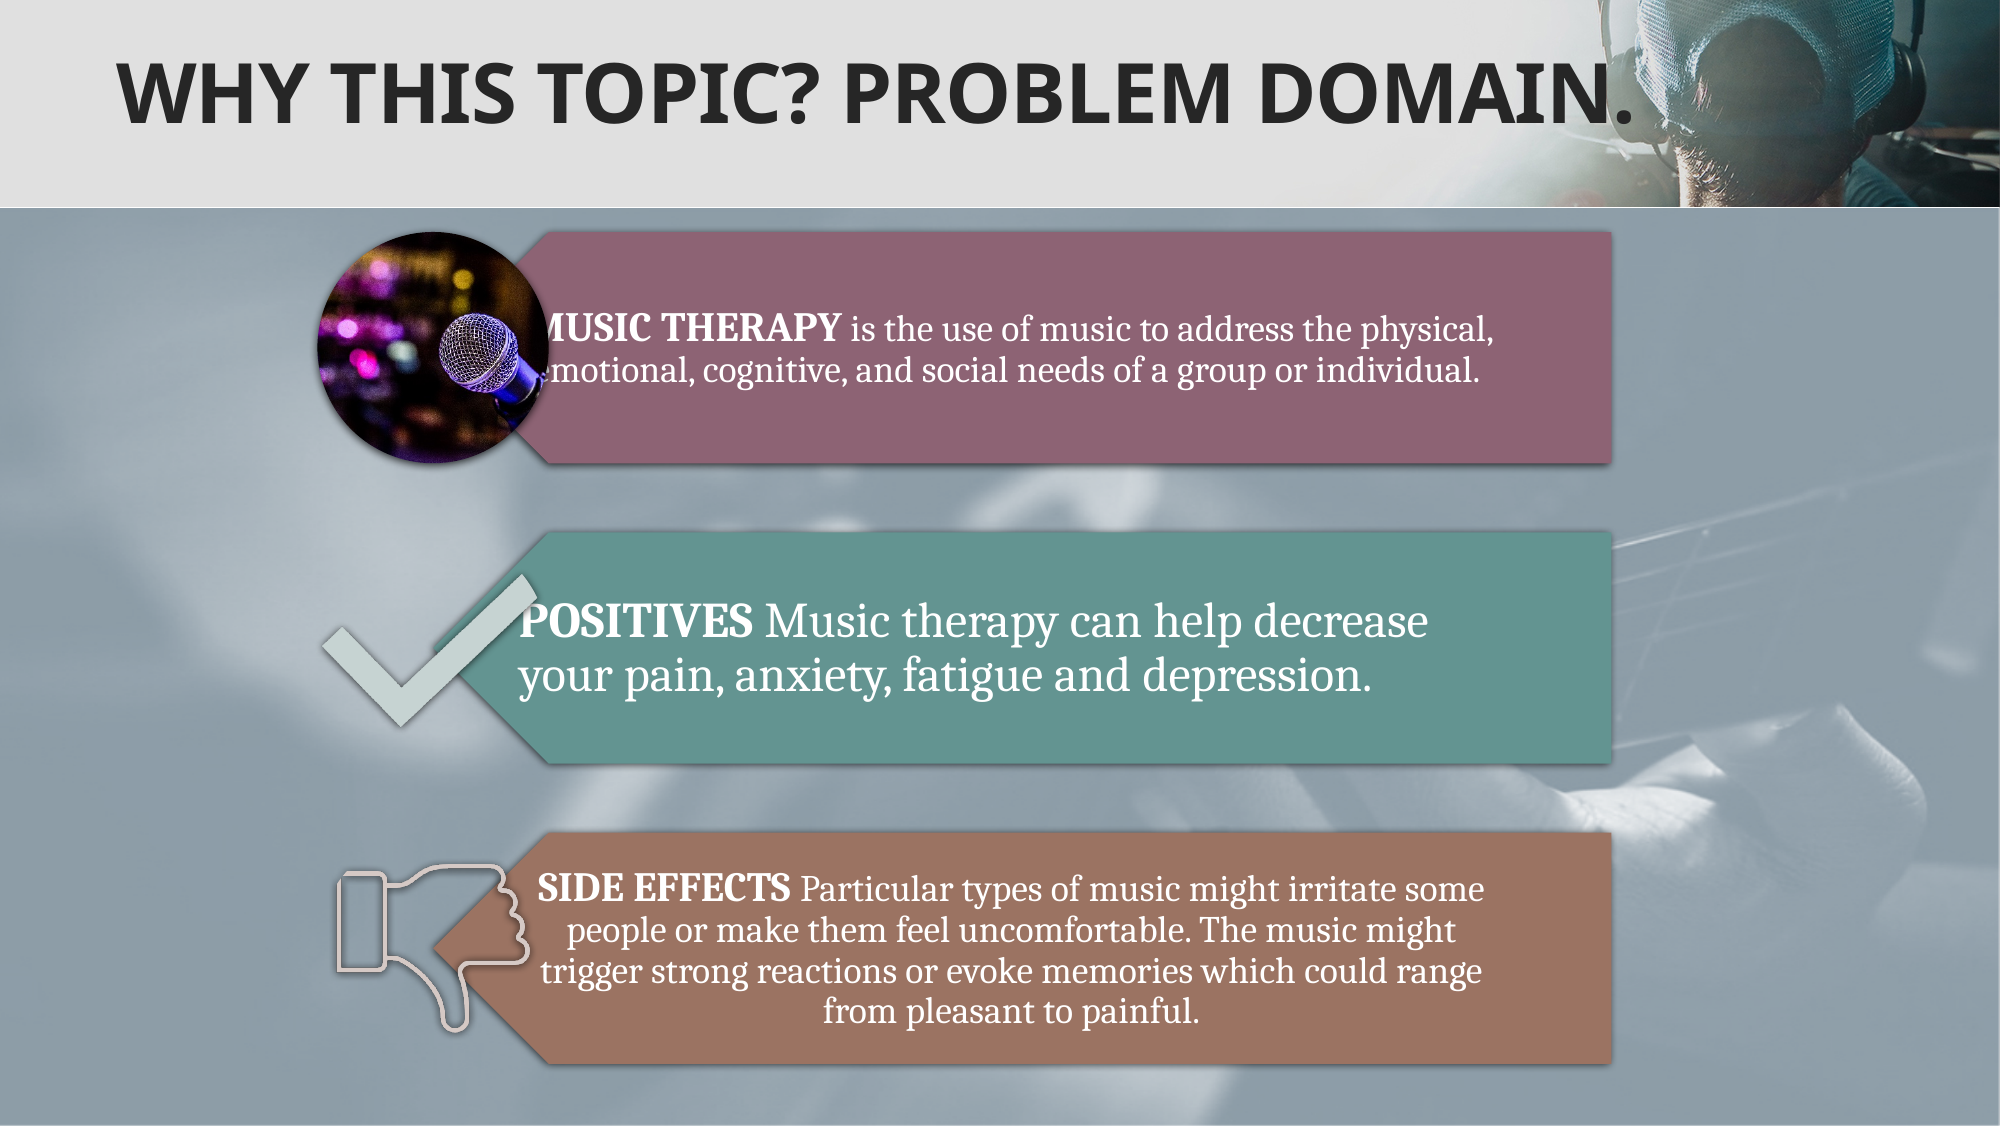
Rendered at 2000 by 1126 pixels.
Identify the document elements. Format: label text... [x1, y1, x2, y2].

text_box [78, 231, 1851, 1065]
title WHY THIS TOPIC? PROBLEM DOMAIN. [99, 31, 1900, 163]
picture [0, 0, 2000, 1126]
